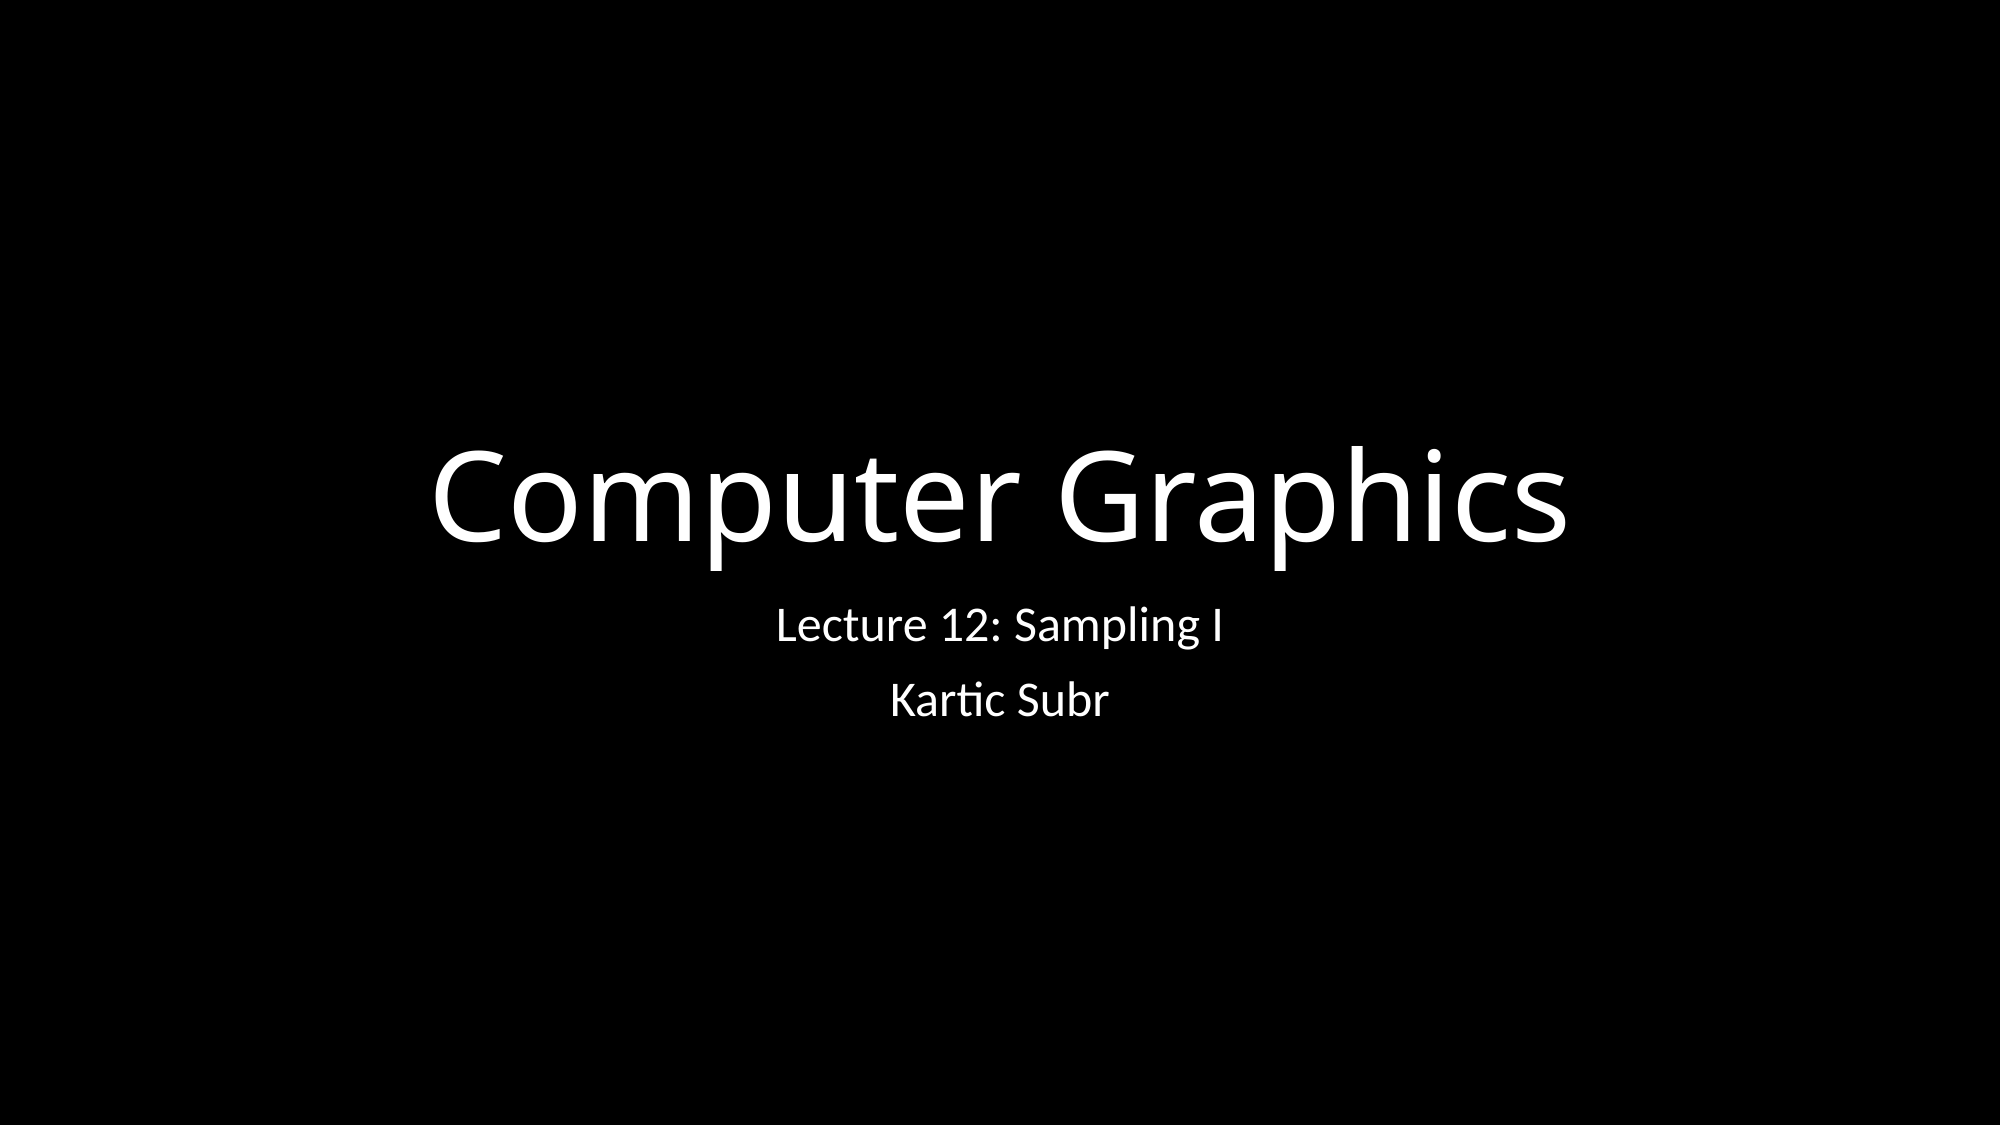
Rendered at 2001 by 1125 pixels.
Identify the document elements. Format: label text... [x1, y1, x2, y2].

title Computer Graphics [249, 184, 1750, 576]
subtitle Lecture 12: Sampling I Kartic Subr [249, 590, 1750, 863]
